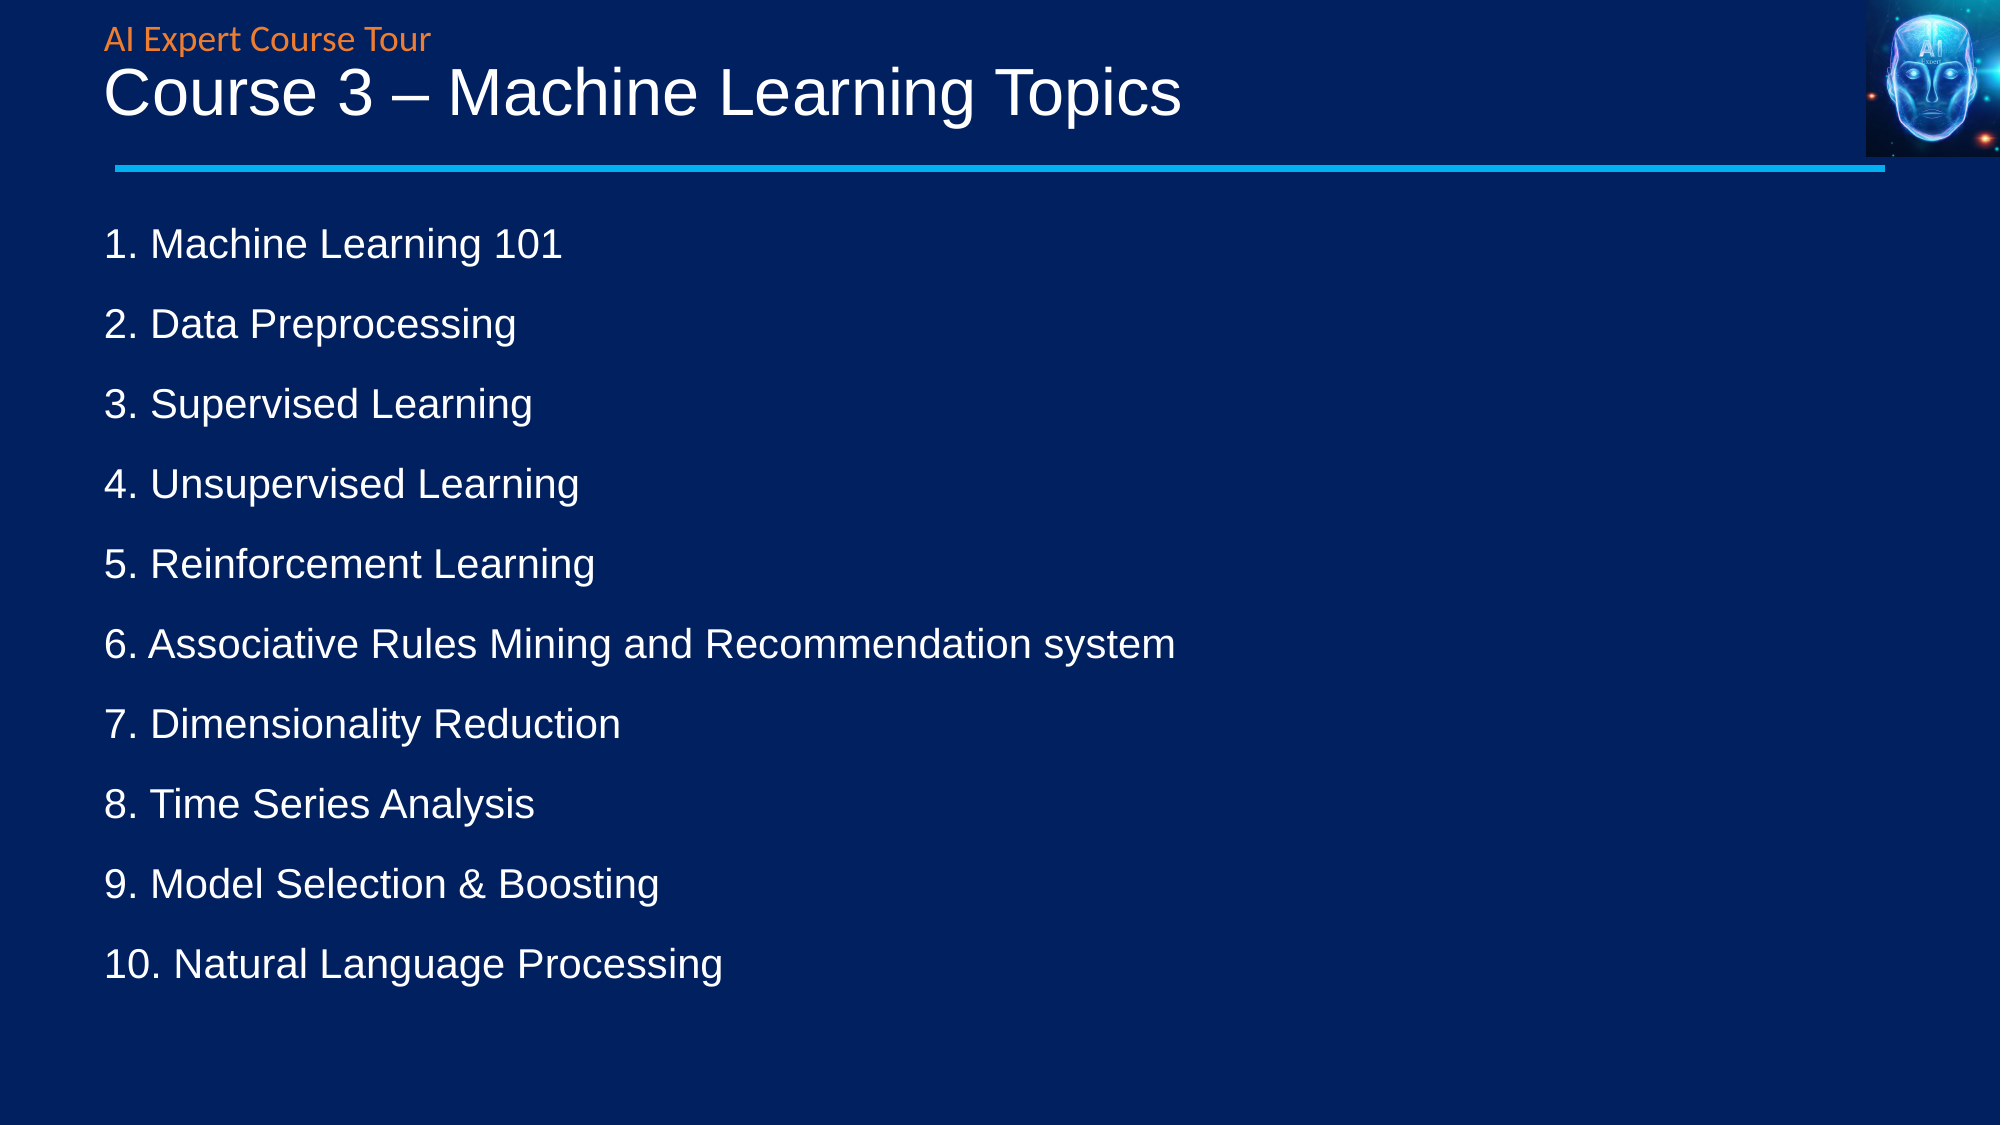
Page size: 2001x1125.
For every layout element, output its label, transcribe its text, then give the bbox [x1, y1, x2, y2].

text_box AI Expert Course Tour [89, 6, 688, 67]
picture [1866, 0, 2000, 157]
text_box [115, 165, 1885, 172]
title Course 3 – Machine Learning Topics [89, 34, 1866, 154]
list 1. Machine Learning 101 2. Data Preprocessing 3. Supervised Learning 4. Unsupervised Learning 5. Reinforcement Learning 6. Associative Rules Mining and Recommendation system 7. Dimensionality Reduction 8. Time Series Analysis 9. Model Selection & Boosting 10. Natural Language Processing [89, 179, 1310, 1055]
